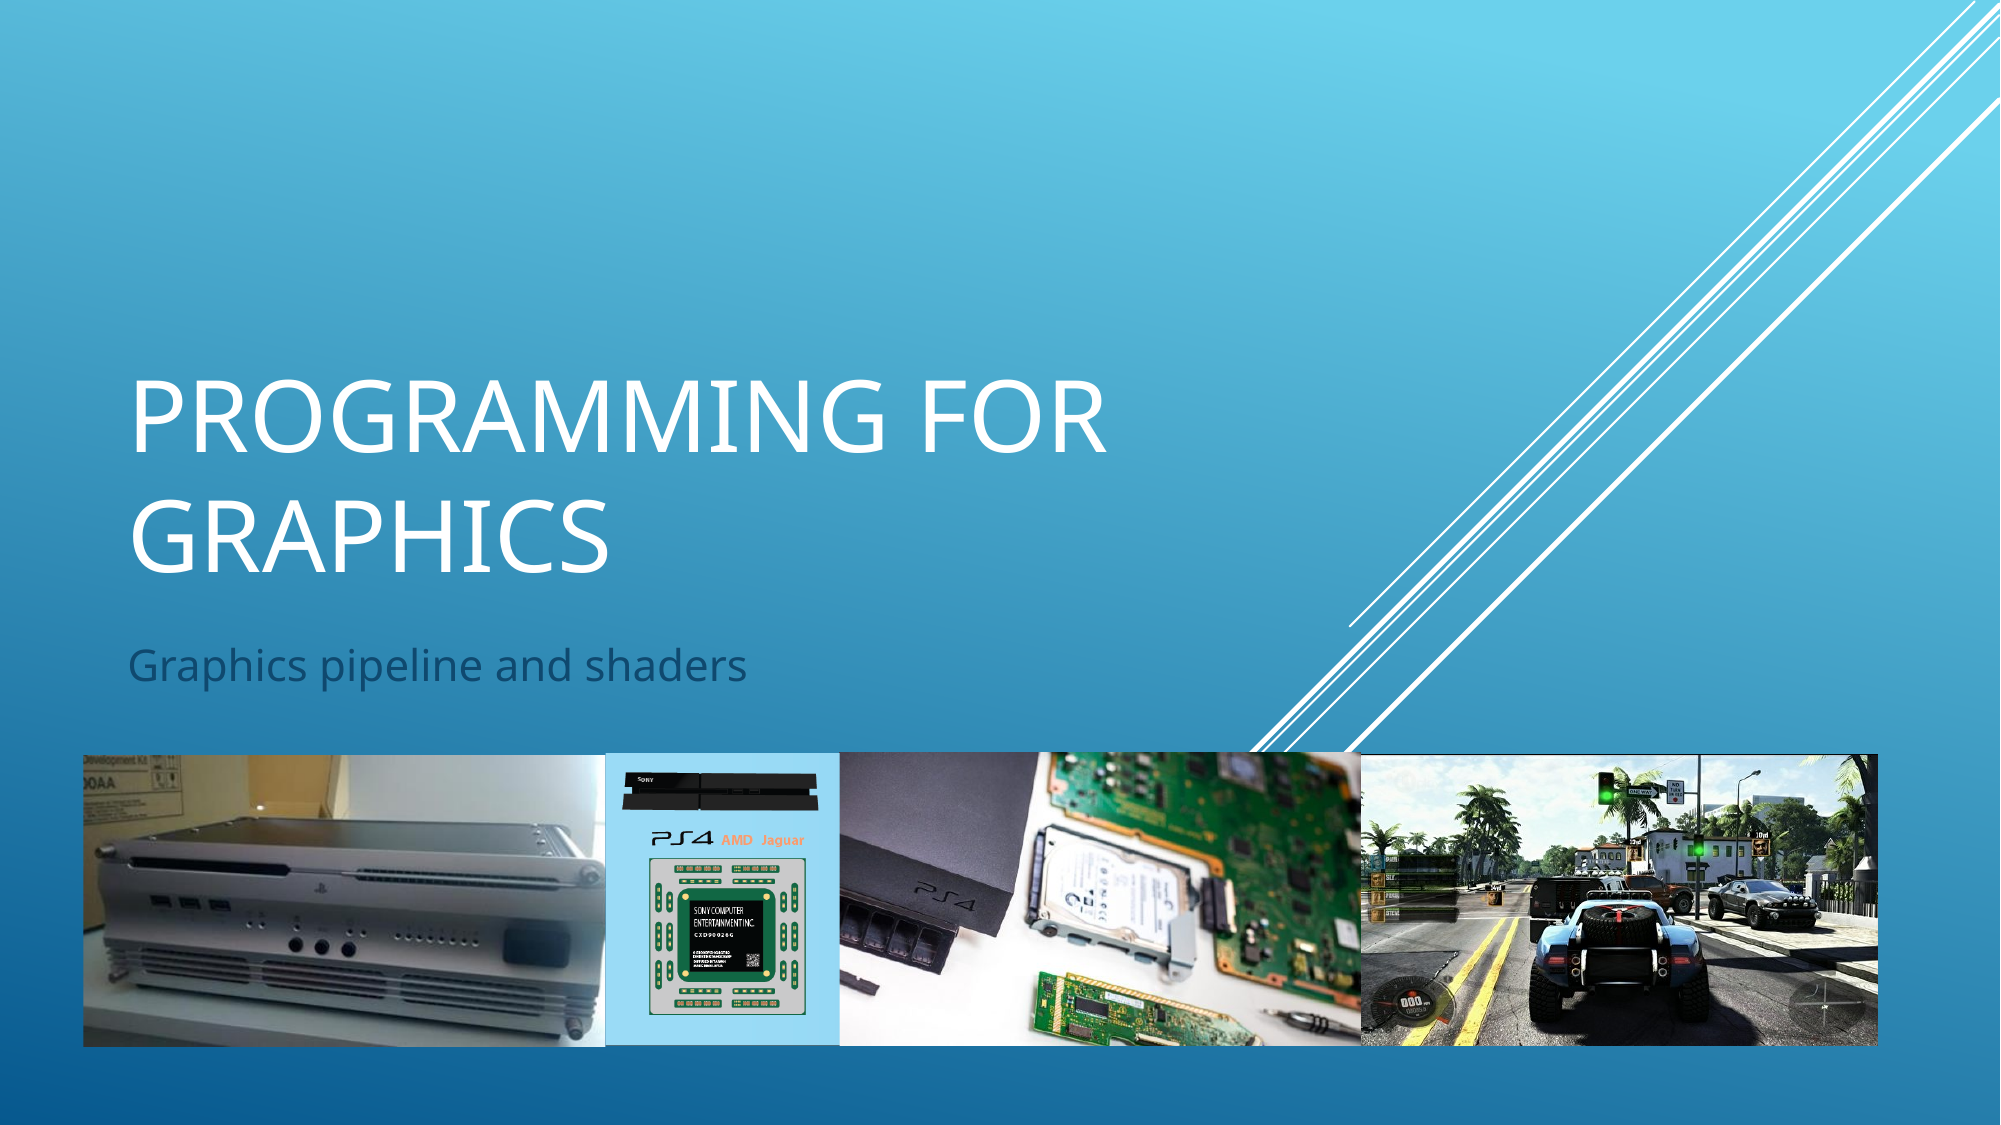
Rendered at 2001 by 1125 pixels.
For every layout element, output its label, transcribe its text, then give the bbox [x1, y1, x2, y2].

picture [82, 752, 1878, 1047]
subtitle Graphics pipeline and shaders [112, 630, 1163, 755]
title Programming for Graphics [112, 112, 1425, 600]
